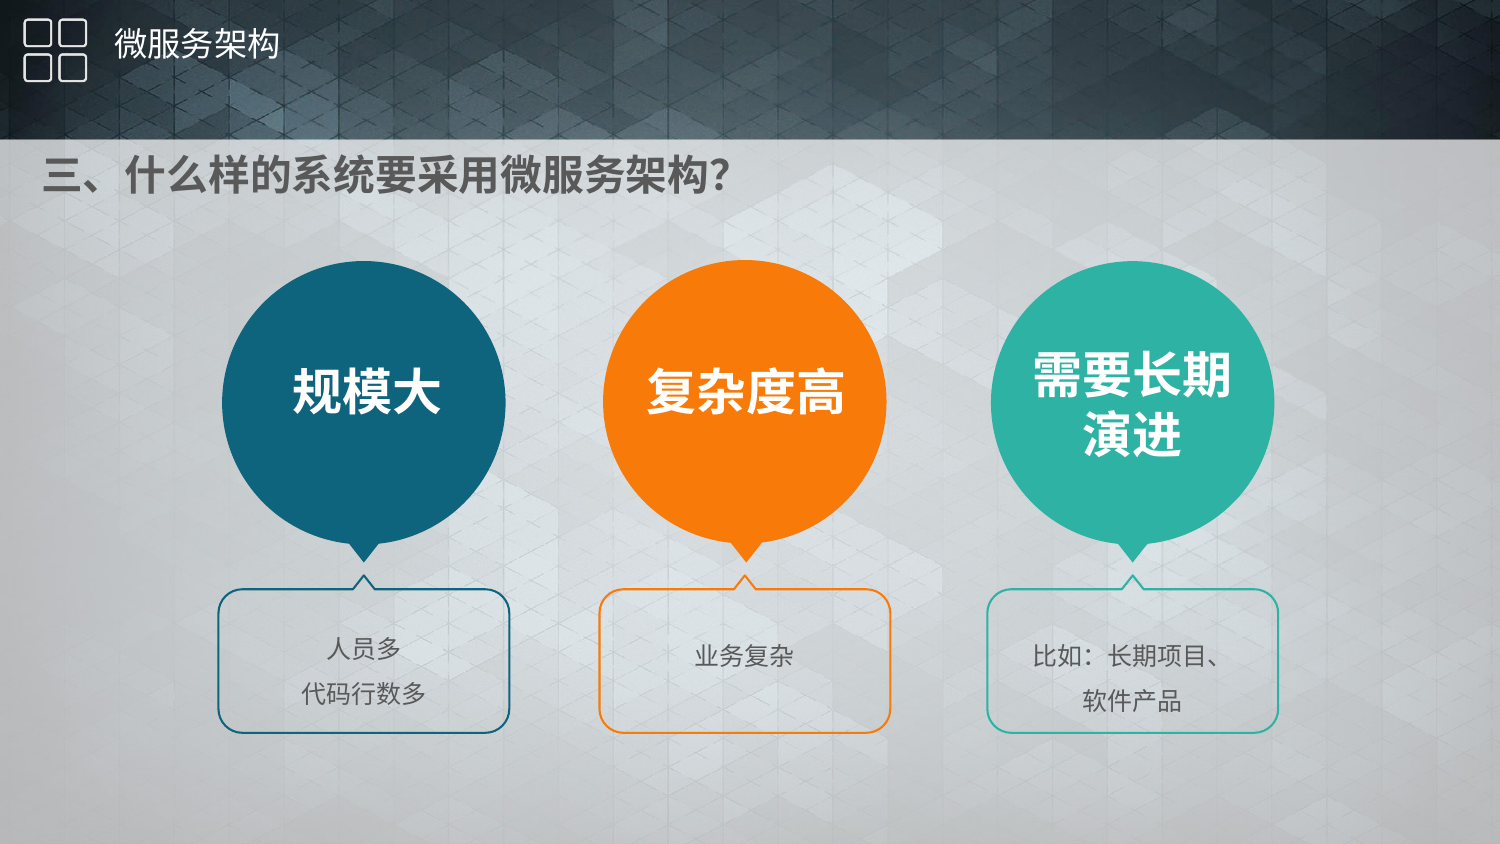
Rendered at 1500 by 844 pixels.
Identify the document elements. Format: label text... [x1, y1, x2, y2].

title 微服务架构 [99, 20, 550, 66]
text_box 人员多 代码行数多 [245, 618, 482, 709]
text_box [985, 573, 1281, 735]
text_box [221, 260, 506, 563]
picture [0, 0, 1500, 844]
text_box [216, 573, 512, 735]
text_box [990, 260, 1275, 563]
text_box [597, 573, 893, 735]
text_box 三、什么样的系统要采用微服务架构？ [41, 148, 798, 199]
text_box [602, 259, 887, 563]
